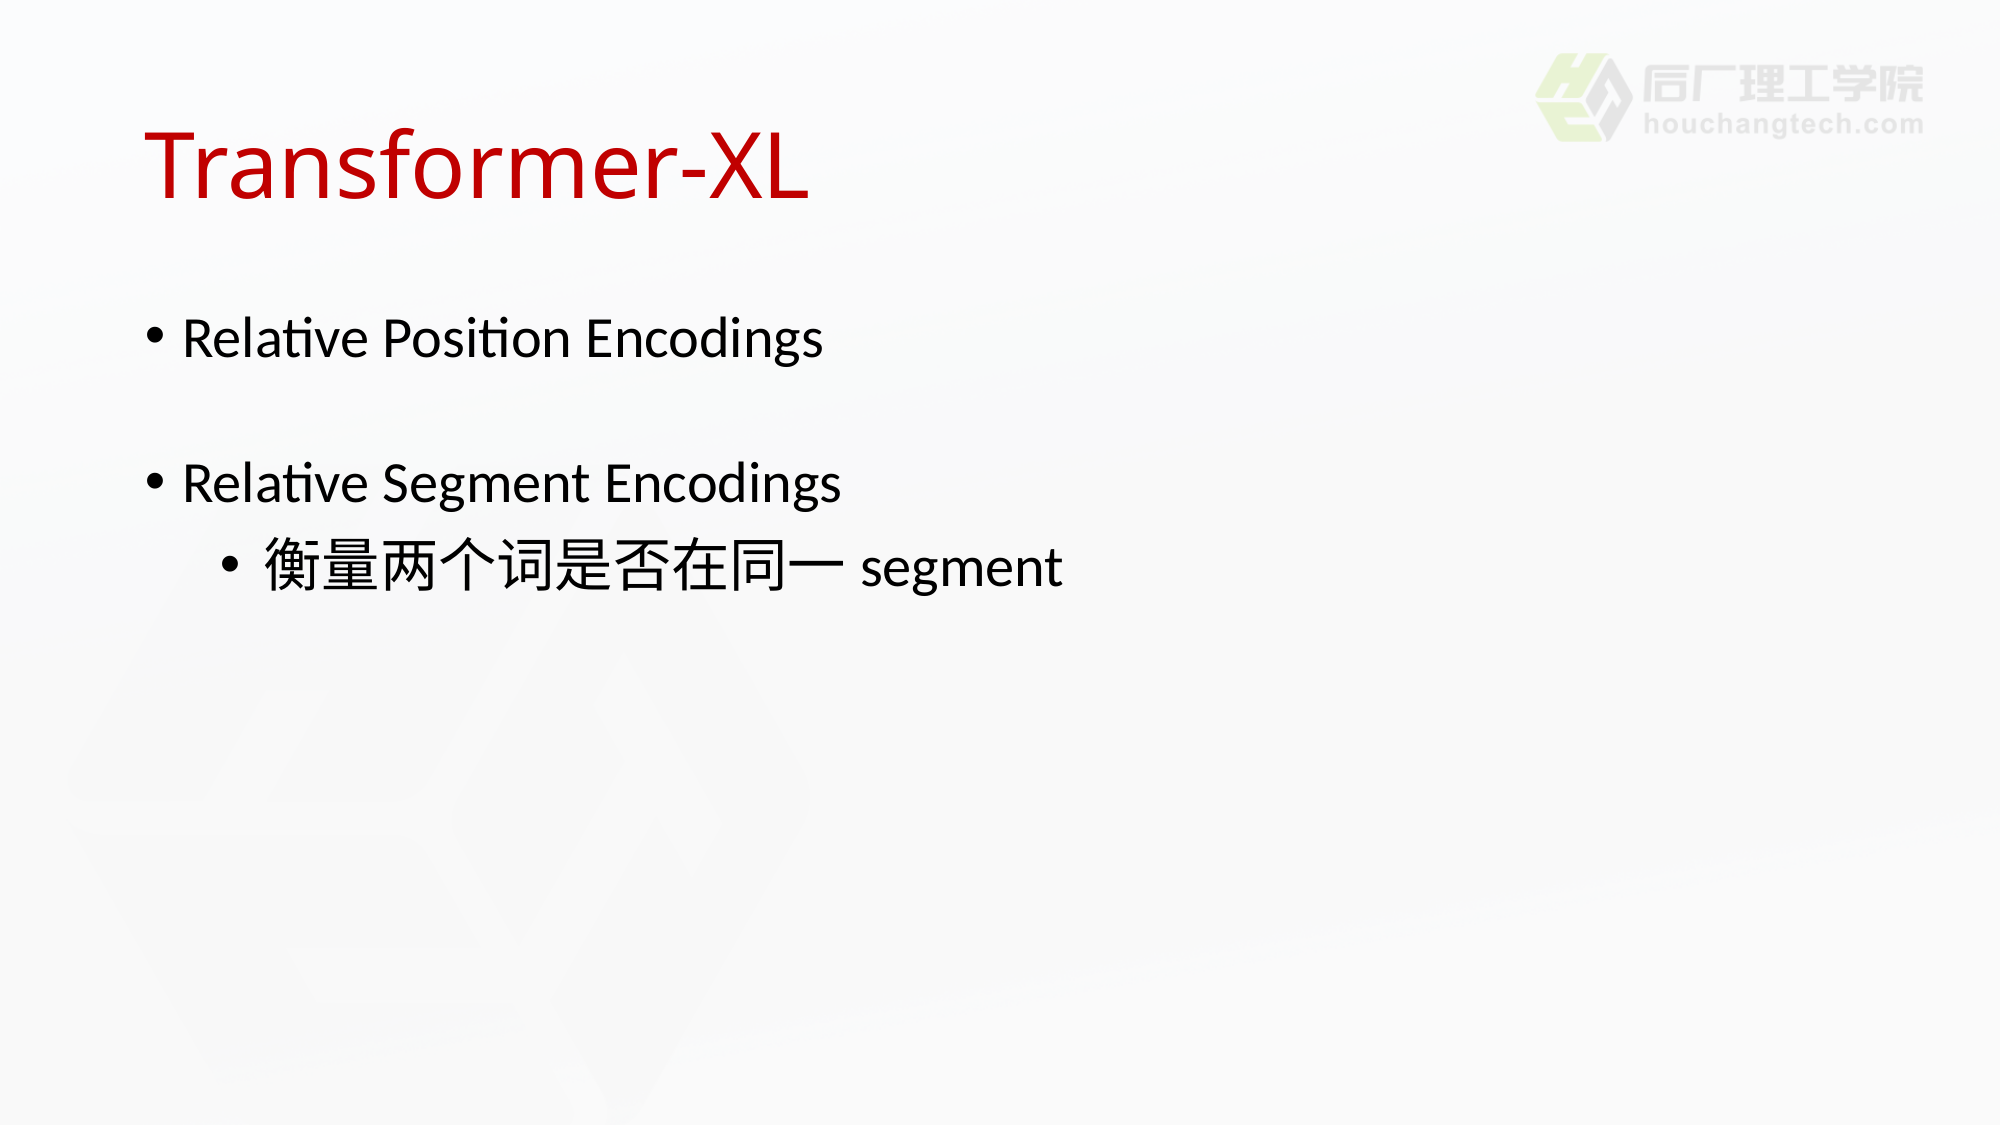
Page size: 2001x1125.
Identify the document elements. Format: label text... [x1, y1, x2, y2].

list Relative Position Encodings Relative Segment Encodings 衡量两个词是否在同一segment [136, 298, 1453, 1014]
title Transformer-XL [136, 59, 1863, 278]
